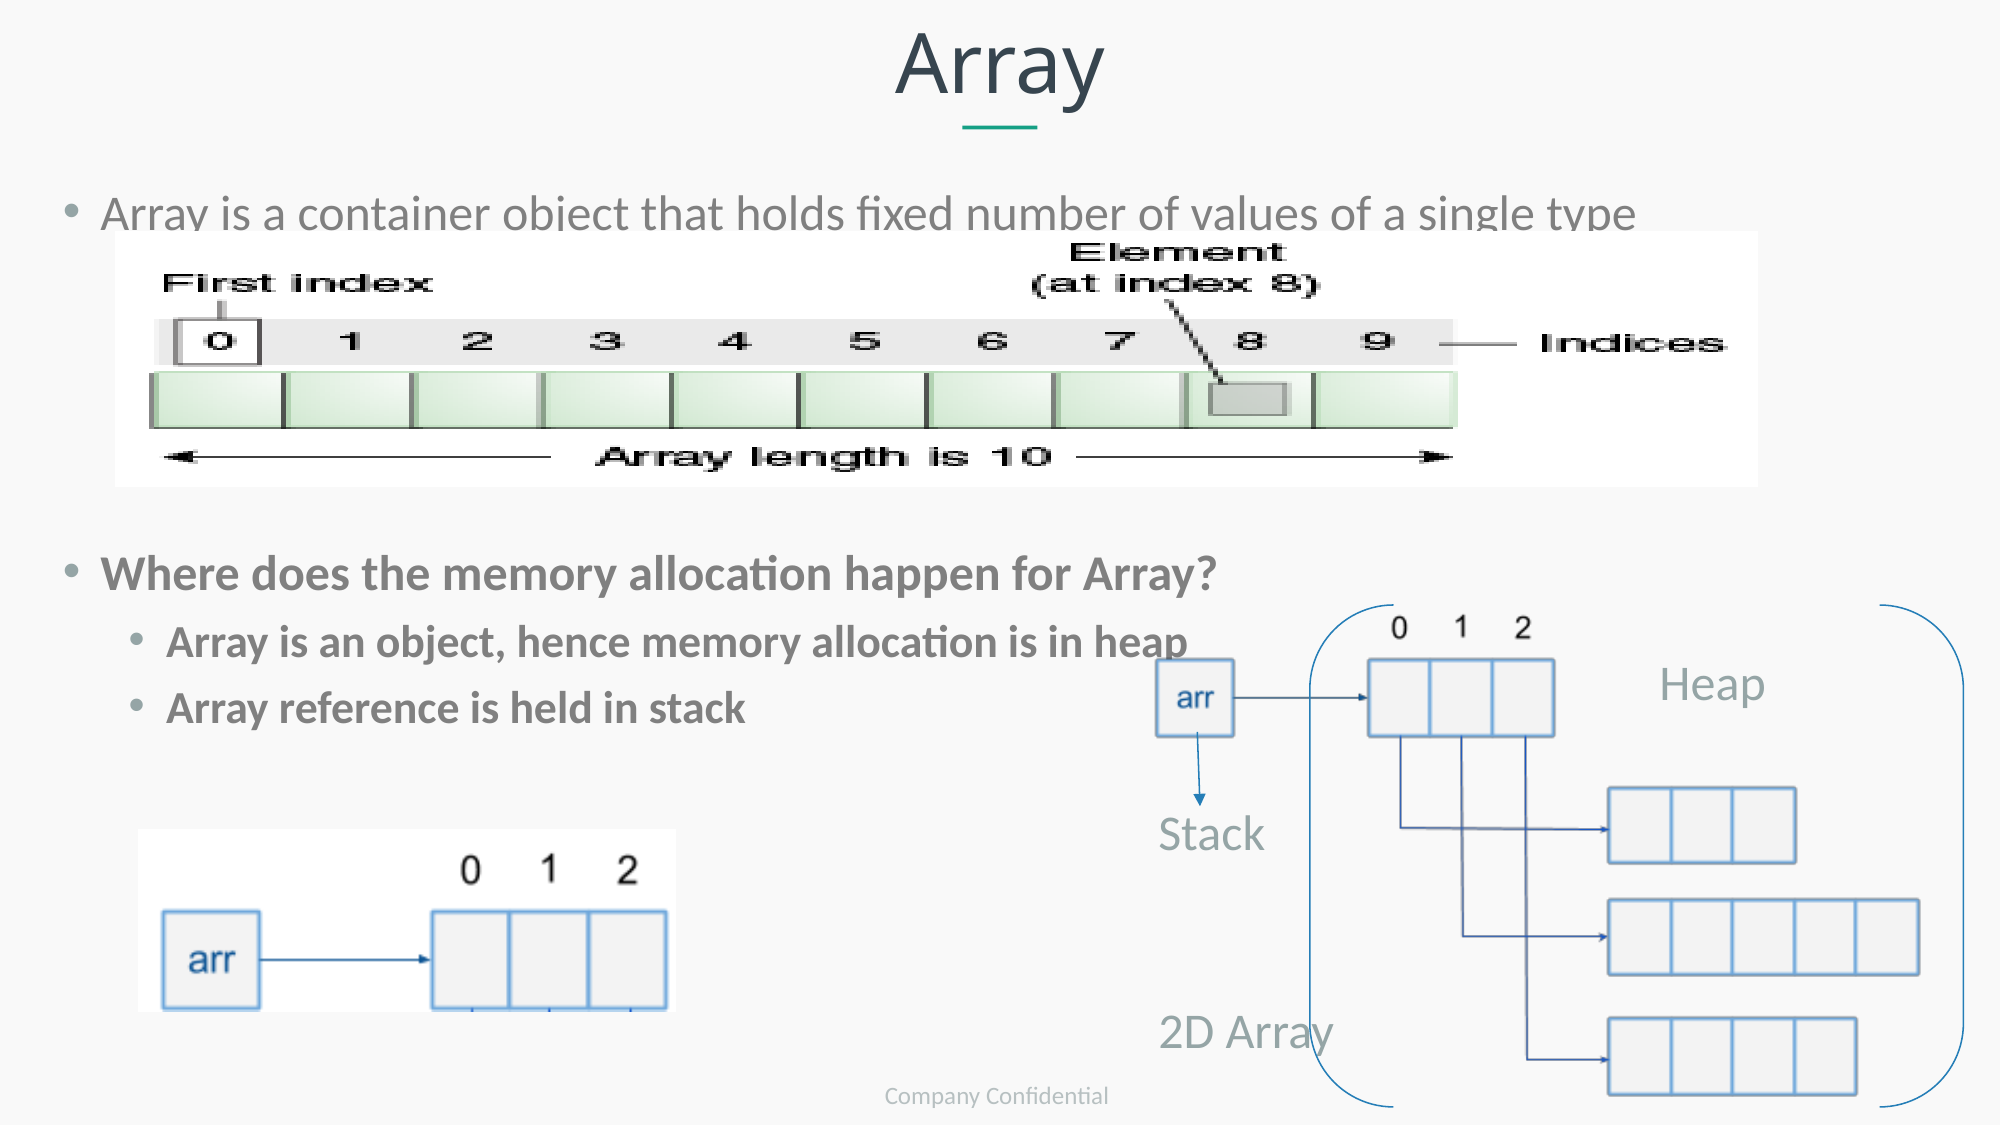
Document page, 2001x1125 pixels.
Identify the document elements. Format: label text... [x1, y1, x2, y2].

picture [137, 829, 676, 1012]
text_box [960, 123, 1039, 131]
text_box Array is a container object that holds fixed number of values of a single type Where does the memory allocation happen for Array? Array is an object, hence memory allocation is in heap Array reference is held in stack [47, 160, 1967, 1080]
text_box [22, 135, 1942, 1055]
picture [114, 231, 1758, 487]
text_box Array [517, 2, 1483, 118]
footer Company Confidential [762, 1080, 1140, 1125]
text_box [1143, 579, 1964, 1121]
